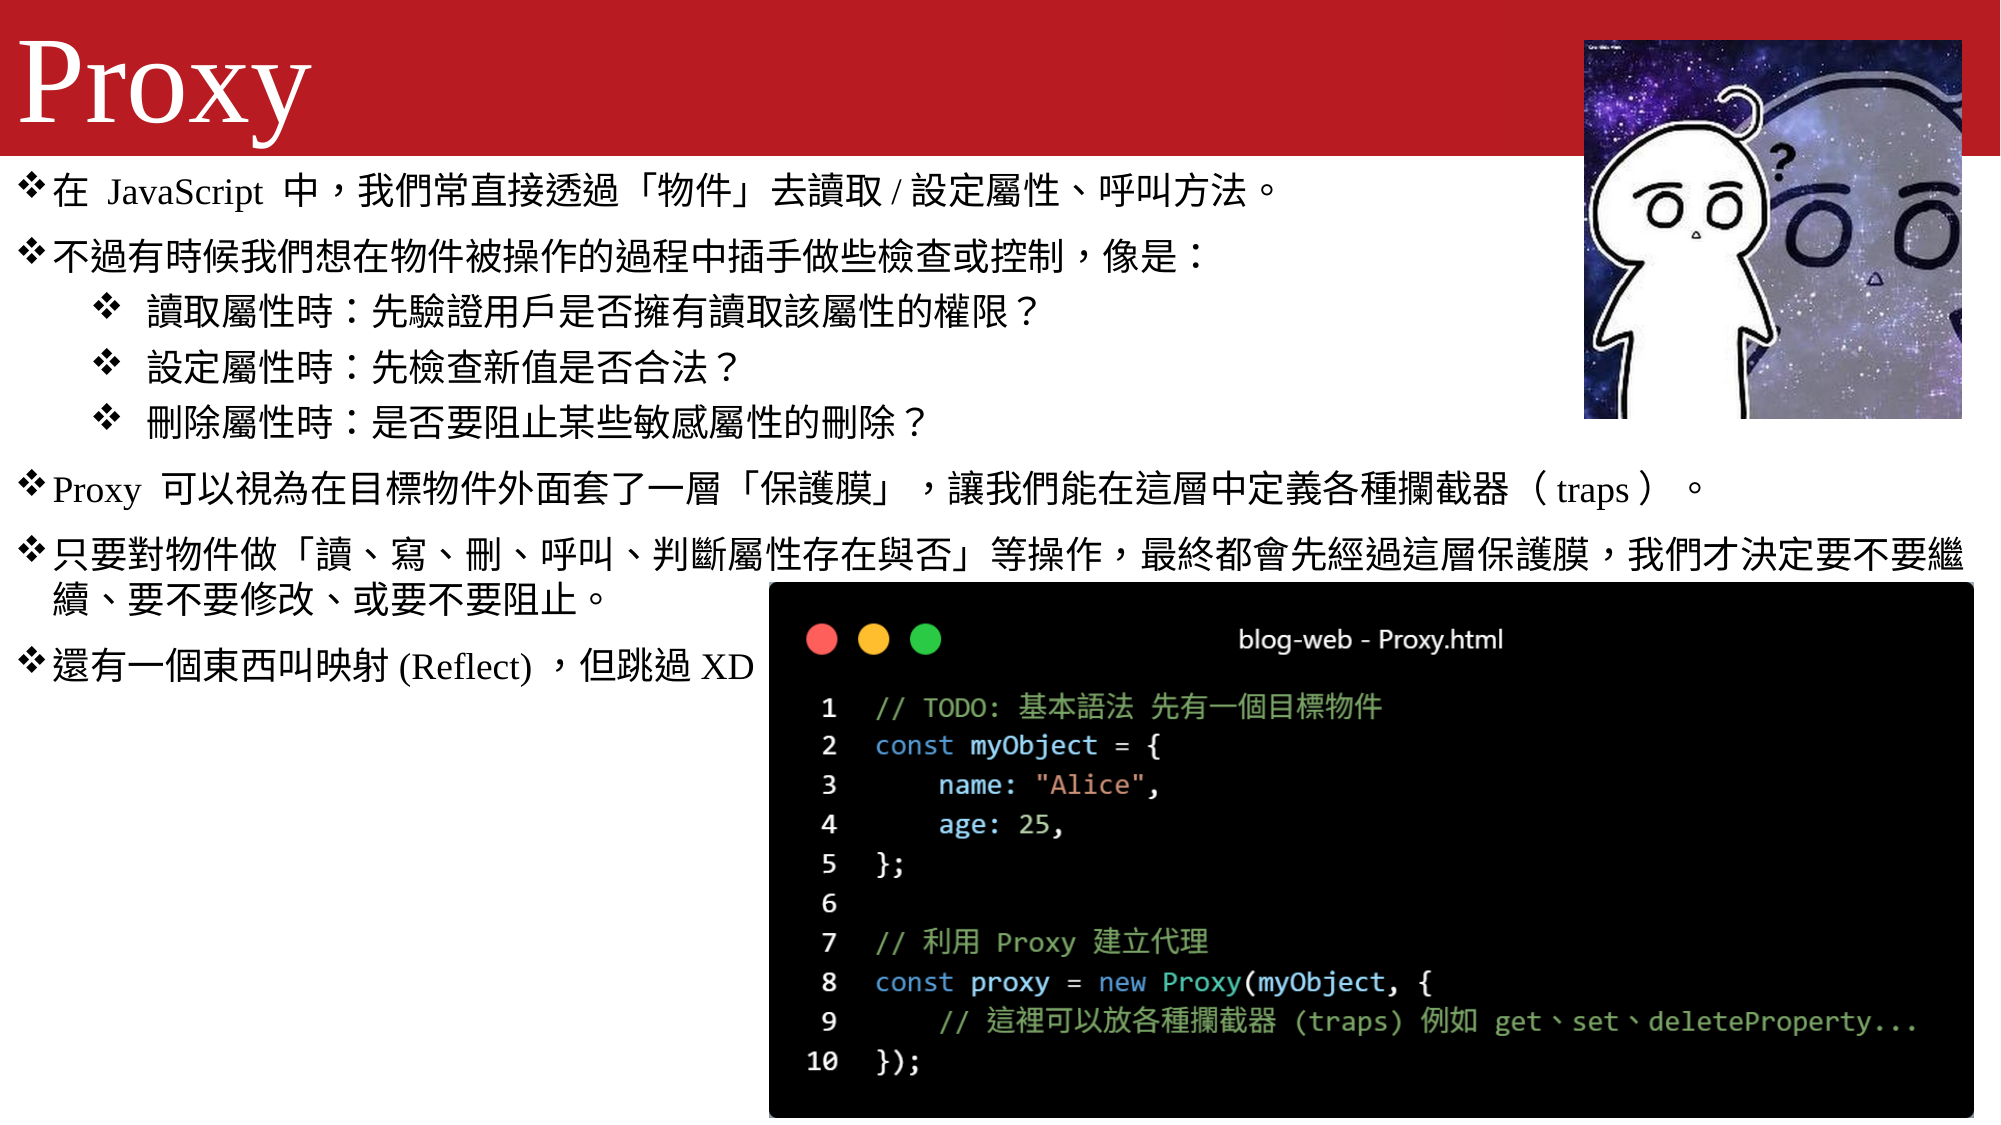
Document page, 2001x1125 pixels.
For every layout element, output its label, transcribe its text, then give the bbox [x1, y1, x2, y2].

picture [1584, 40, 1962, 419]
title Proxy [1, 0, 1727, 156]
list 在 JavaScript 中，我們常直接透過「物件」去讀取/設定屬性、呼叫方法。 不過有時候我們想在物件被操作的過程中插手做些檢查或控制，像是： 讀取屬性時：先驗證用戶是否擁有讀取該屬性的權限？ 設定屬性時：先檢查新值是否合法？ 刪除屬性時：是否要阻止某些敏感屬性的刪除？ Proxy 可以視為在目標物件外面套了一層「保護膜」，讓我們能在這層中定義各種攔截器（traps）。 只要對物件做「讀、寫、刪、呼叫、判斷屬性存在與否」等操作，最終都會先經過這層保護膜，我們才決定要不要繼續、要不要修改、或要不要阻止。 還有一個東西叫映射(Reflect)，但跳過XD [0, 159, 1988, 987]
picture [769, 582, 1974, 1118]
